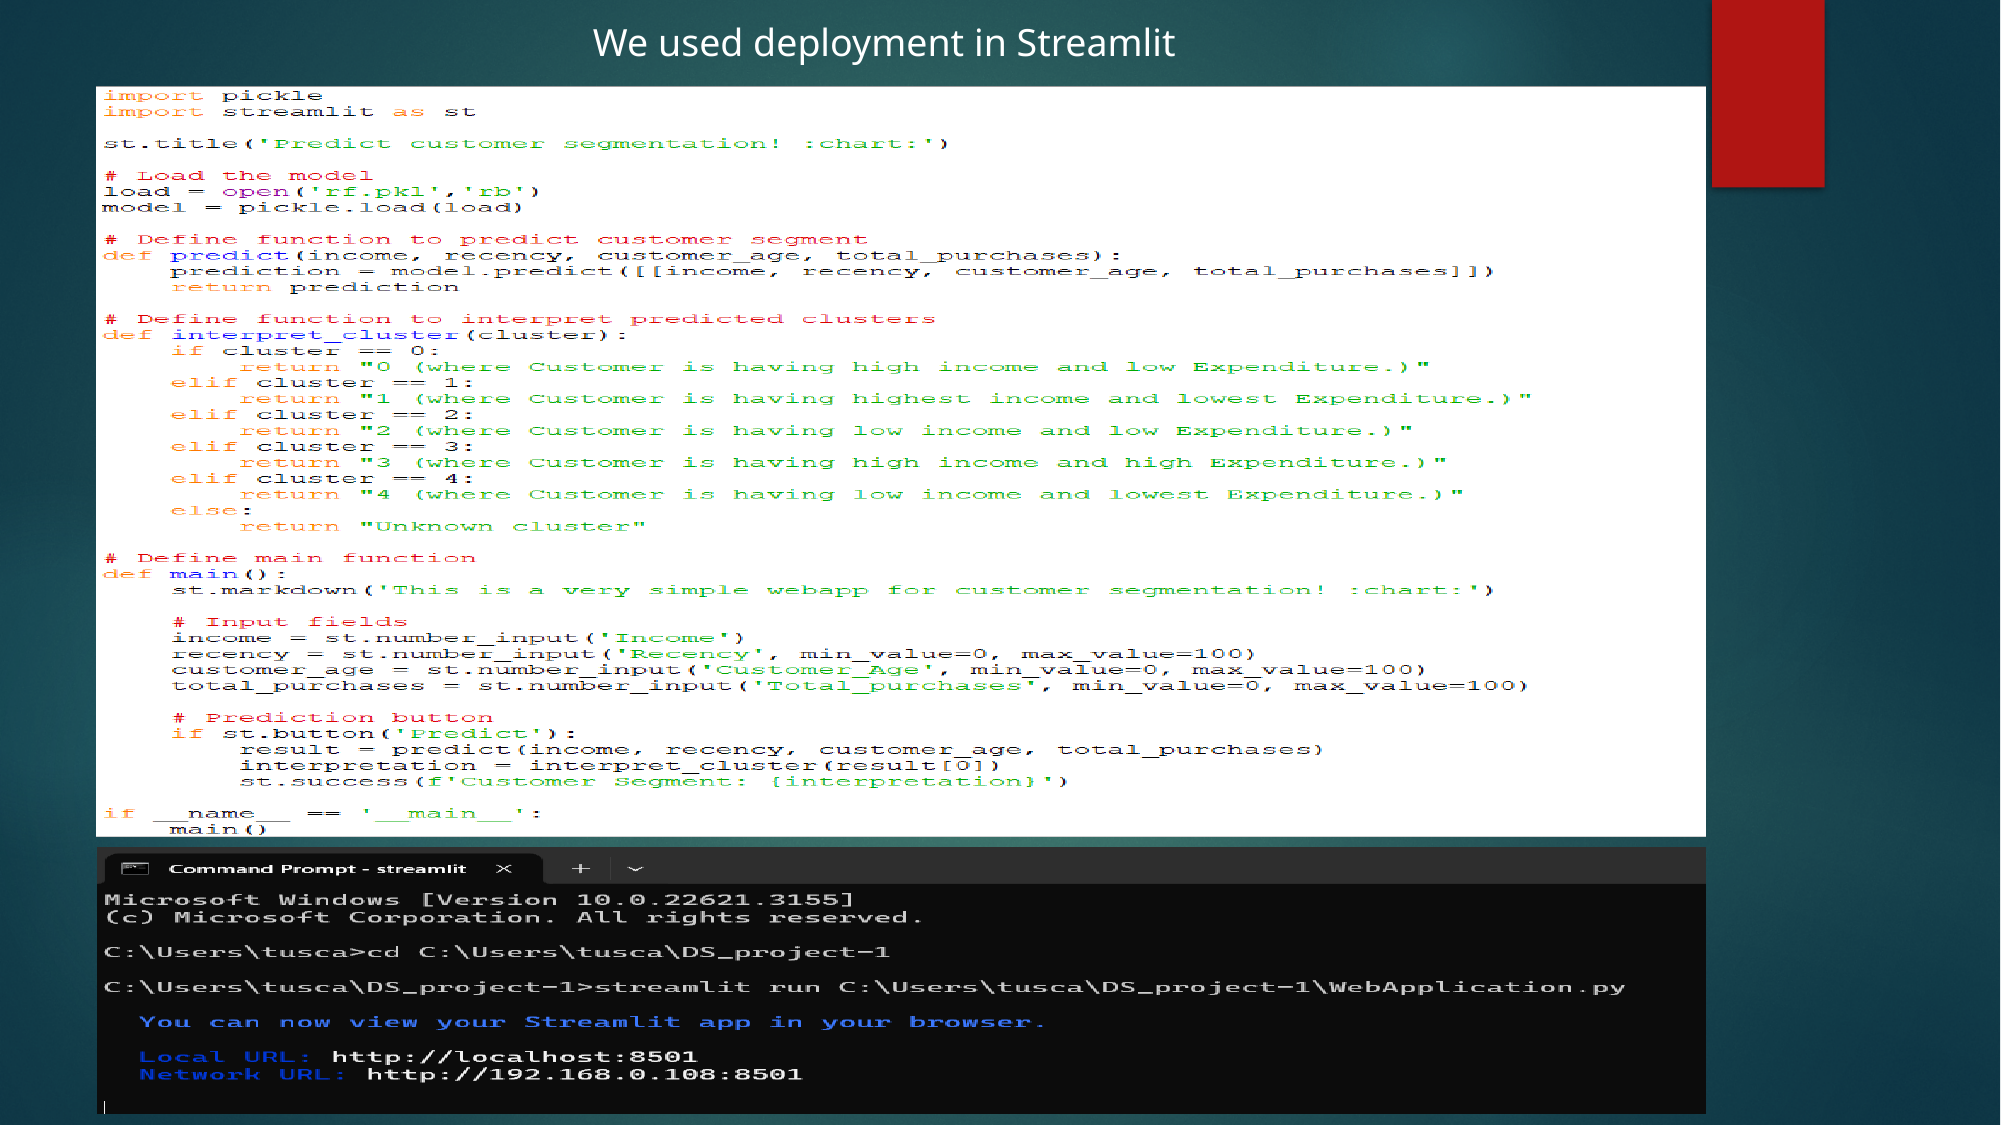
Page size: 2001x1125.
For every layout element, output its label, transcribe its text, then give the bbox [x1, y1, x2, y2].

picture [0, 0, 1706, 1125]
text_box We used deployment in Streamlit [578, 11, 1344, 71]
